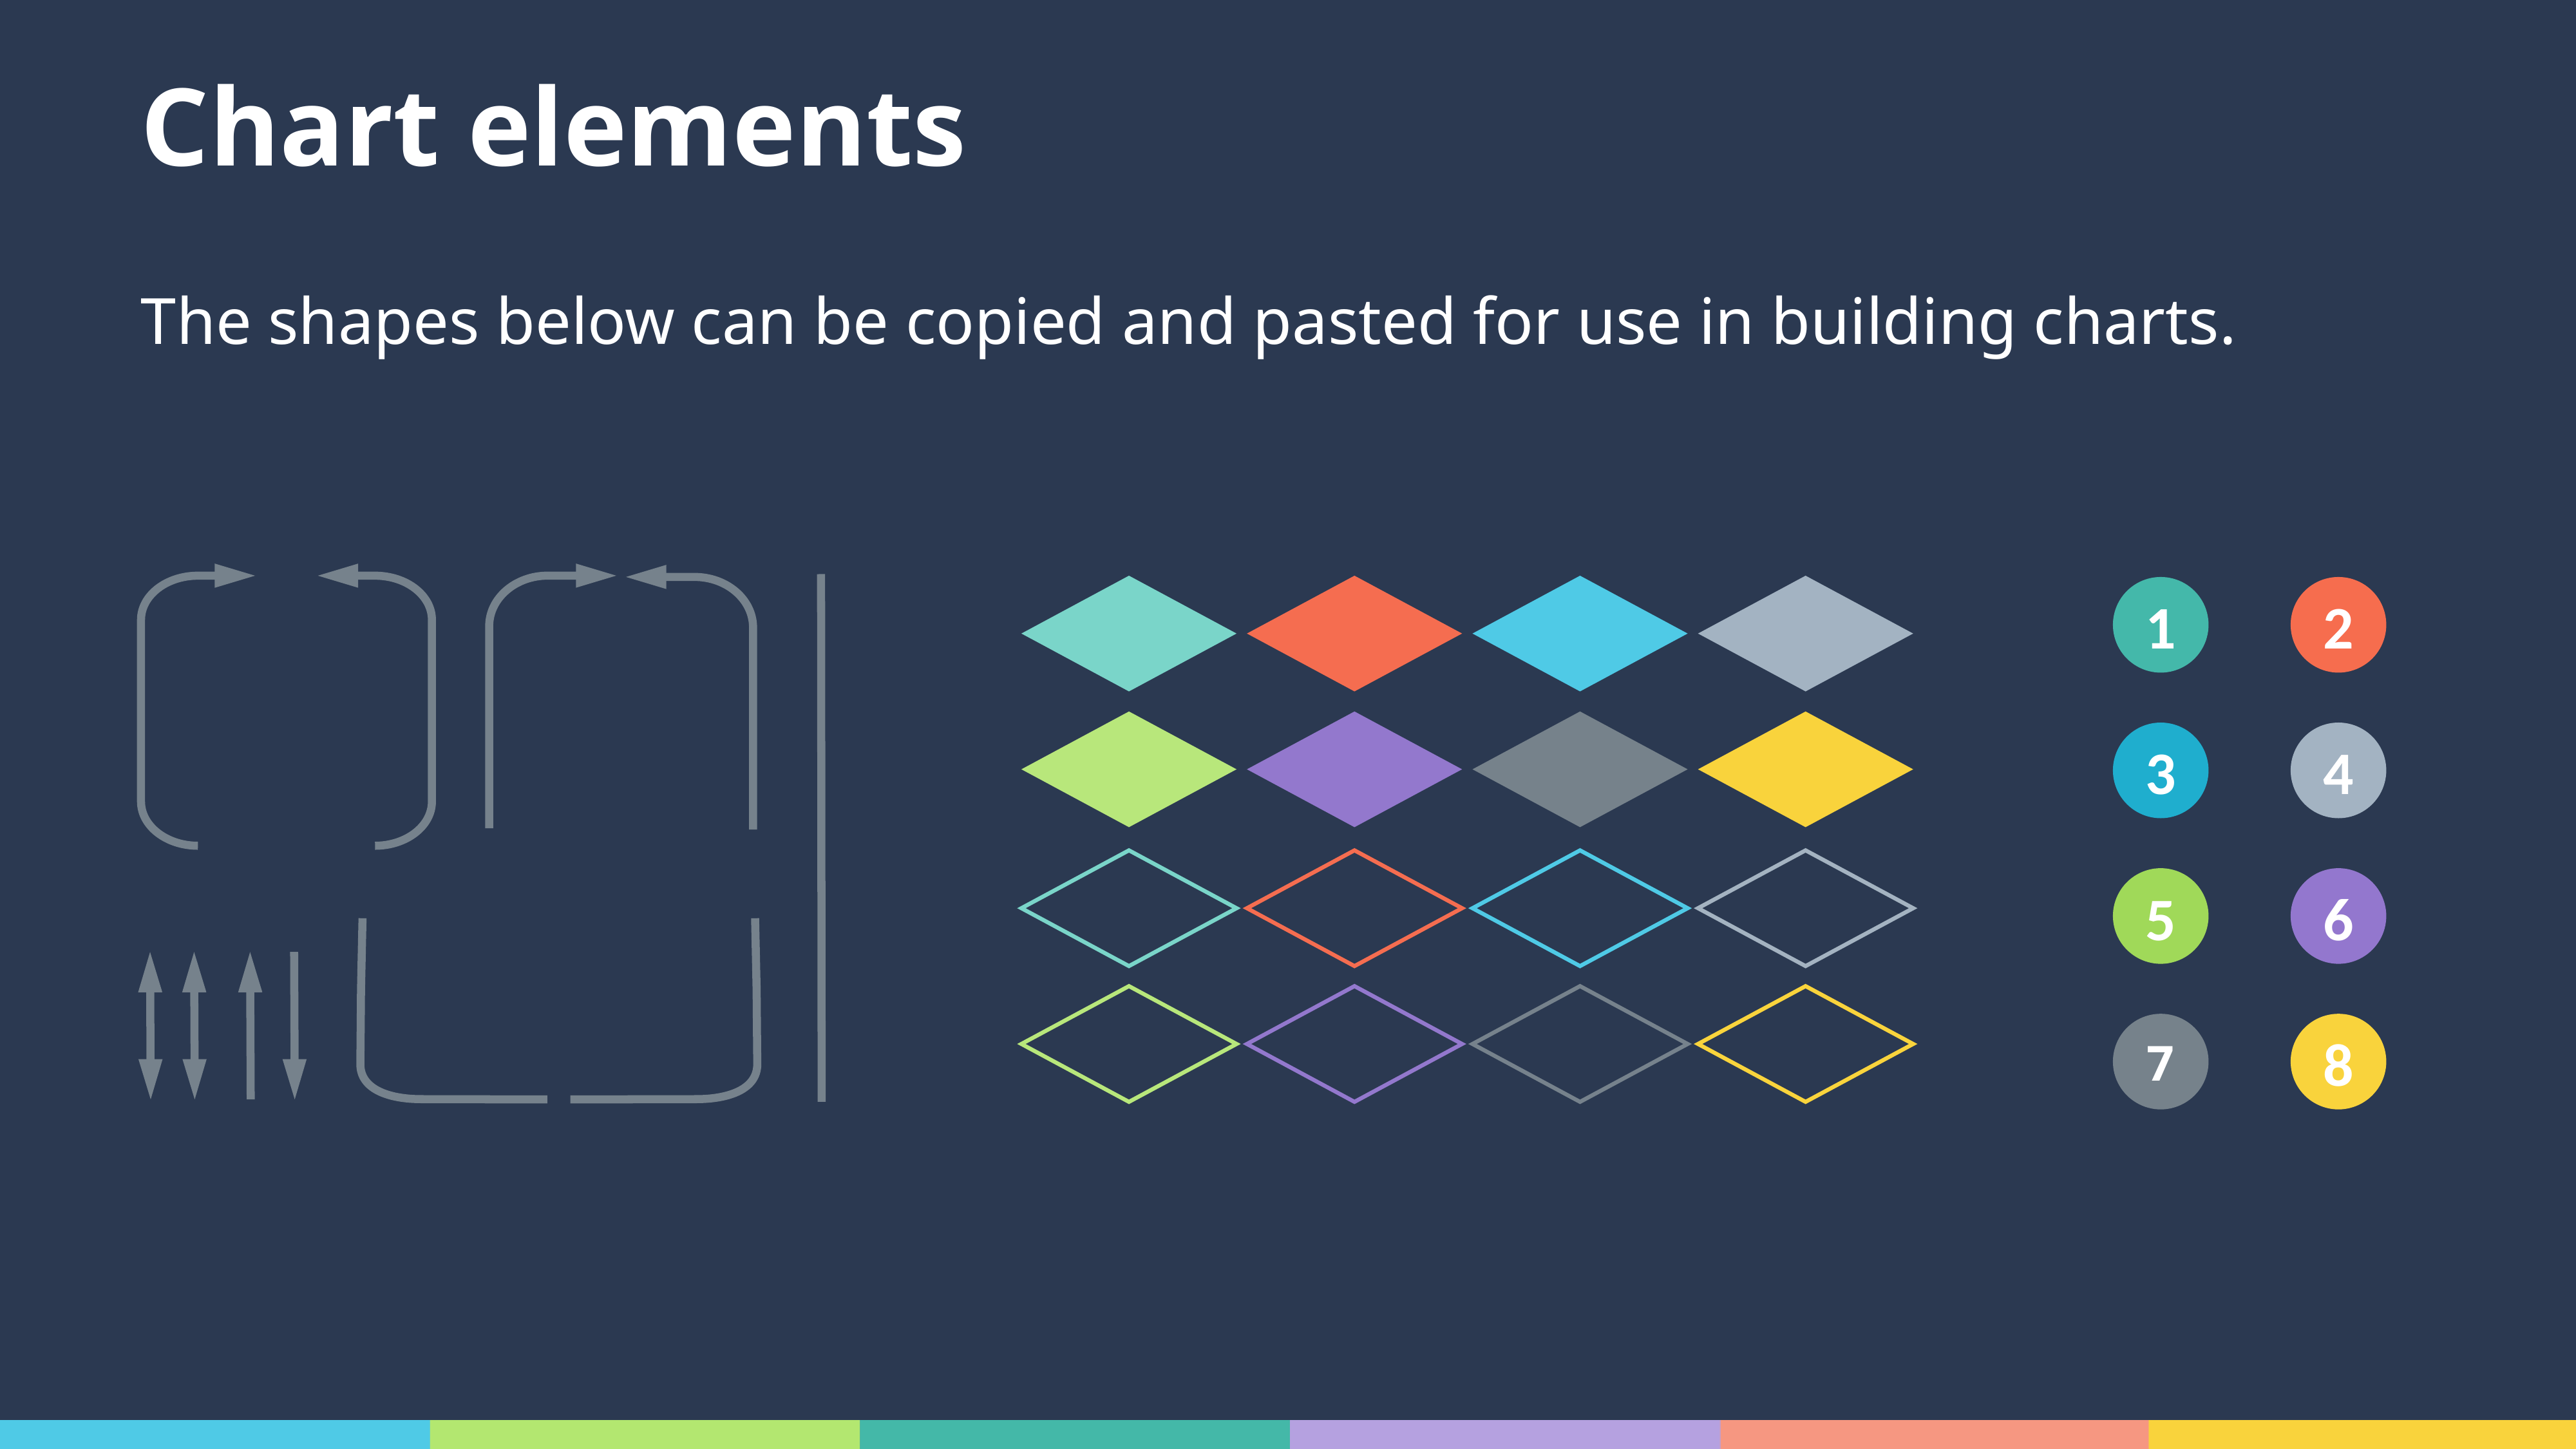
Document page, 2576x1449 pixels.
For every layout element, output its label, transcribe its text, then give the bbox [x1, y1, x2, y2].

text_box 4 [2289, 721, 2387, 819]
text_box [1471, 710, 1689, 828]
text_box [1019, 574, 1238, 692]
text_box [1245, 574, 1464, 692]
title Chart elements [140, 10, 1289, 252]
text_box [1019, 849, 1238, 967]
text_box [1245, 849, 1464, 967]
text_box [1696, 710, 1915, 828]
text_box [1696, 985, 1915, 1103]
text_box 3 [2112, 721, 2210, 819]
text_box [1471, 985, 1689, 1103]
text_box [1019, 710, 1238, 828]
text_box [359, 918, 547, 1101]
text_box [317, 571, 433, 847]
text_box 7 [2112, 1013, 2210, 1110]
text_box 5 [2112, 867, 2210, 965]
text_box [570, 918, 758, 1101]
text_box 2 [2289, 576, 2387, 674]
text_box [1245, 710, 1464, 828]
text_box [1019, 985, 1238, 1103]
text_box [626, 573, 754, 830]
text_box [1245, 985, 1464, 1103]
text_box [140, 571, 256, 847]
text_box [1471, 574, 1689, 692]
text_box [488, 571, 616, 829]
text_box 6 [2289, 867, 2387, 965]
text_box [1471, 849, 1689, 967]
text_box 1 [2112, 576, 2210, 674]
text_box 8 [2289, 1013, 2387, 1110]
picture [0, 1420, 2576, 1449]
text_box [1696, 574, 1915, 692]
list The shapes below can be copied and pasted for use in building charts. [140, 280, 2477, 419]
text_box [1696, 849, 1915, 967]
